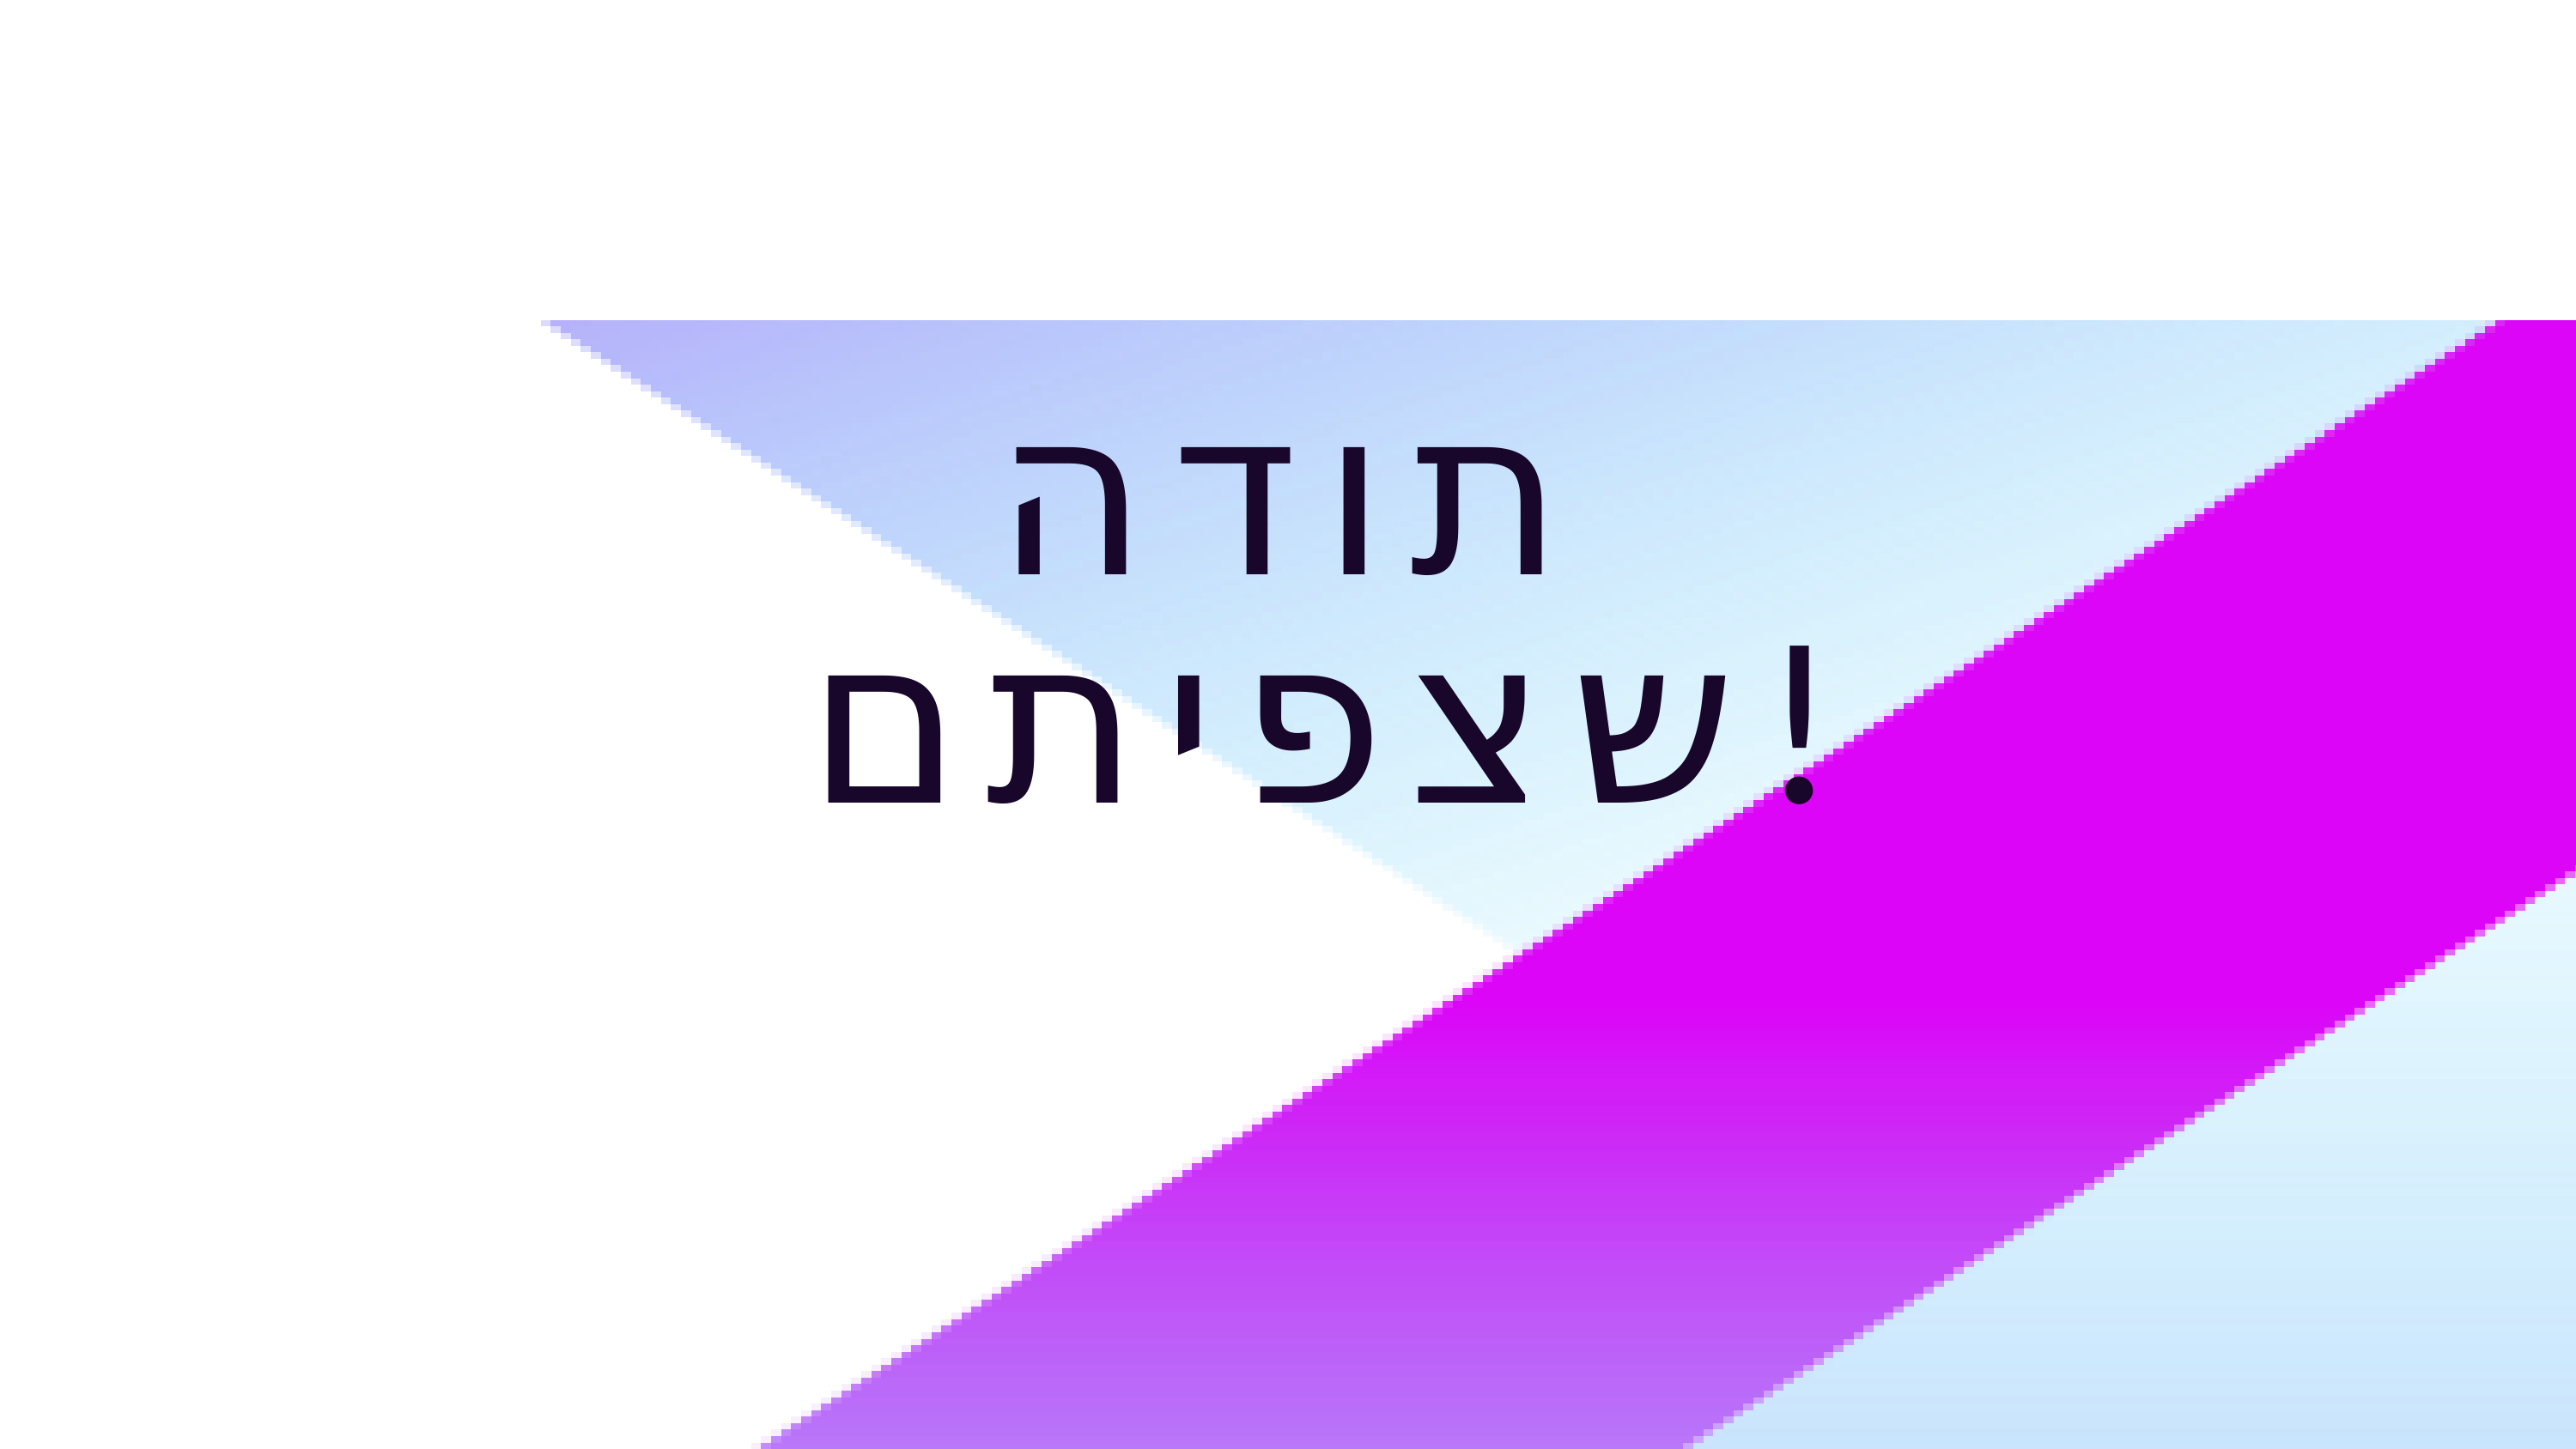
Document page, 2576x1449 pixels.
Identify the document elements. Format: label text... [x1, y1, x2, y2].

text_box [0, 320, 2576, 1449]
text_box תודה שצפיתם! [277, 393, 2367, 850]
